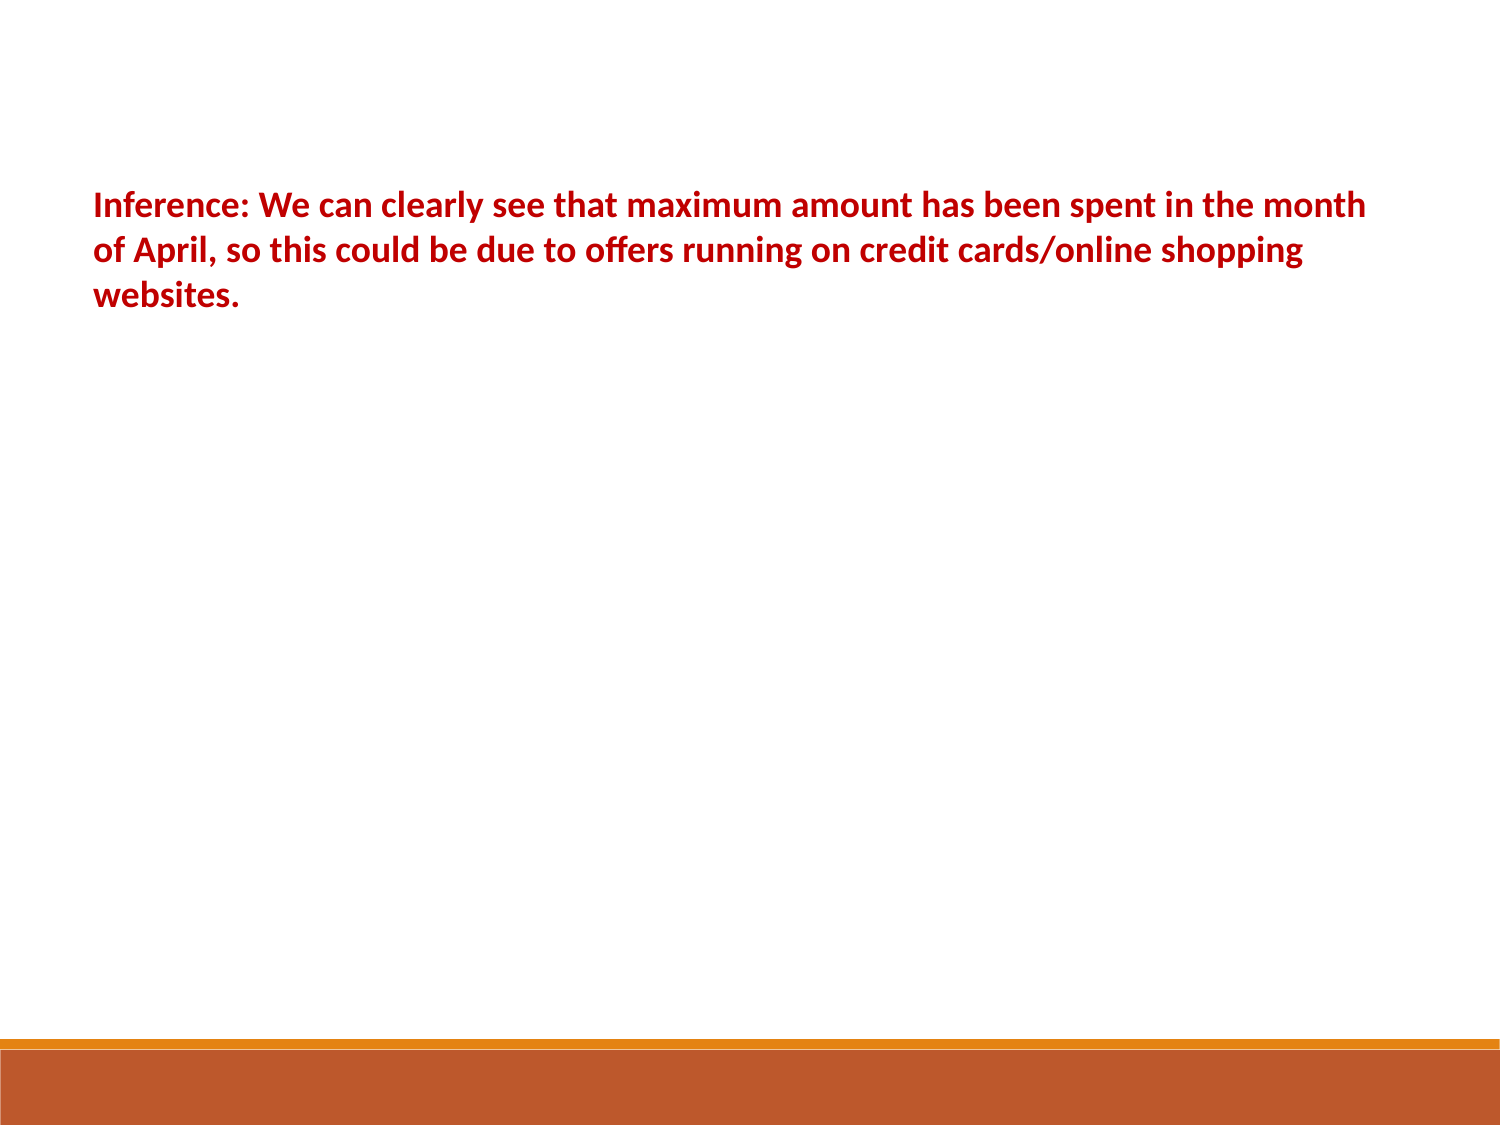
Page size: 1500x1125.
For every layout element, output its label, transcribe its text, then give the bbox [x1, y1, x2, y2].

text_box Inference: We can clearly see that maximum amount has been spent in the month of April, so this could be due to offers running on credit cards/online shopping websites. [78, 172, 1384, 323]
